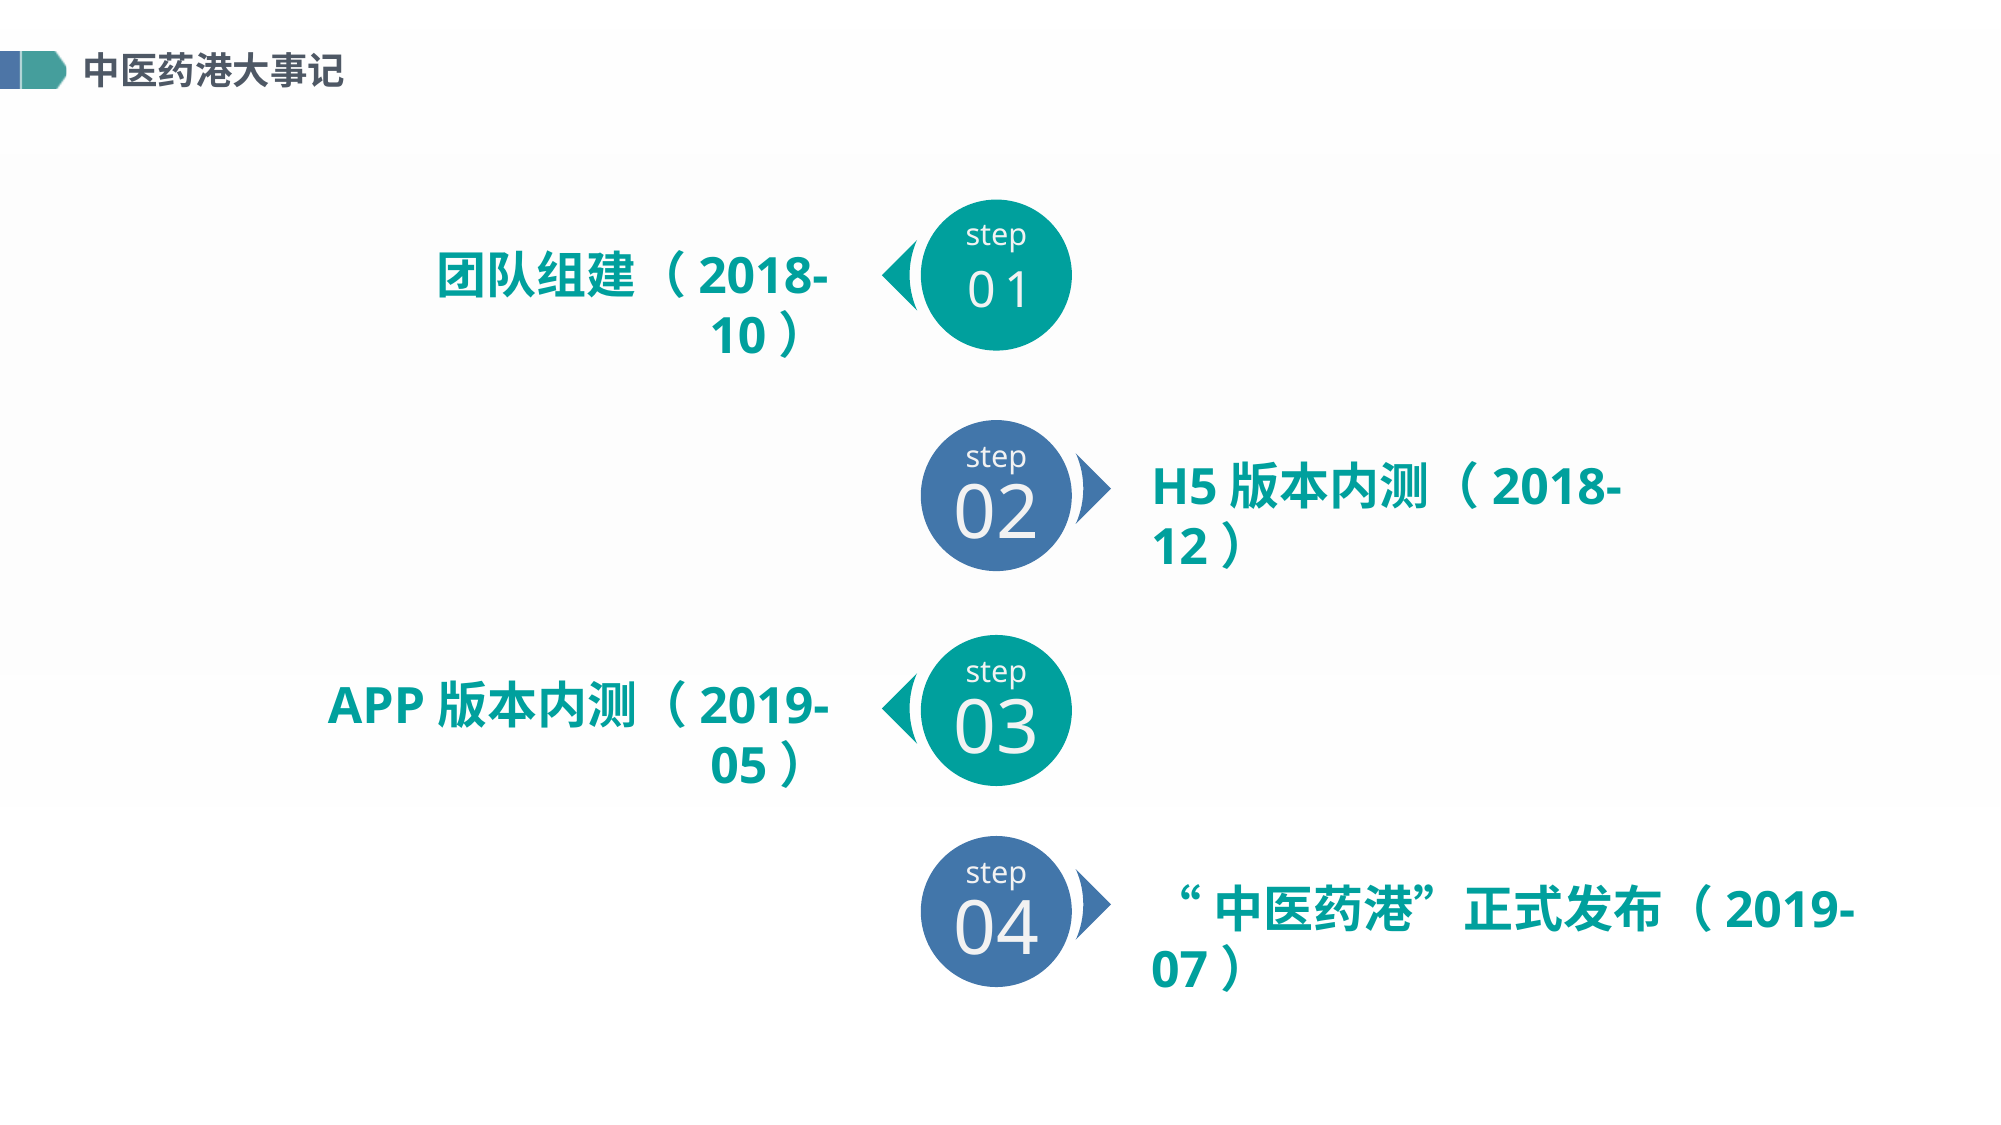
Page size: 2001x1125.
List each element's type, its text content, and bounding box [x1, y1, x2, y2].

text_box 团队组建（2018-10） [355, 243, 829, 364]
text_box [880, 672, 919, 745]
text_box APP版本内测（2019-05） [256, 673, 830, 794]
text_box [1074, 868, 1113, 941]
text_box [920, 420, 1072, 572]
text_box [920, 835, 1072, 988]
text_box 中医药港大事记 [68, 39, 361, 100]
text_box [1074, 452, 1113, 525]
text_box “中医药港”正式发布（2019-07） [1151, 877, 1936, 998]
text_box H5版本内测（2018-12） [1151, 455, 1707, 576]
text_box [920, 199, 1072, 351]
text_box [880, 239, 919, 312]
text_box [920, 634, 1072, 786]
